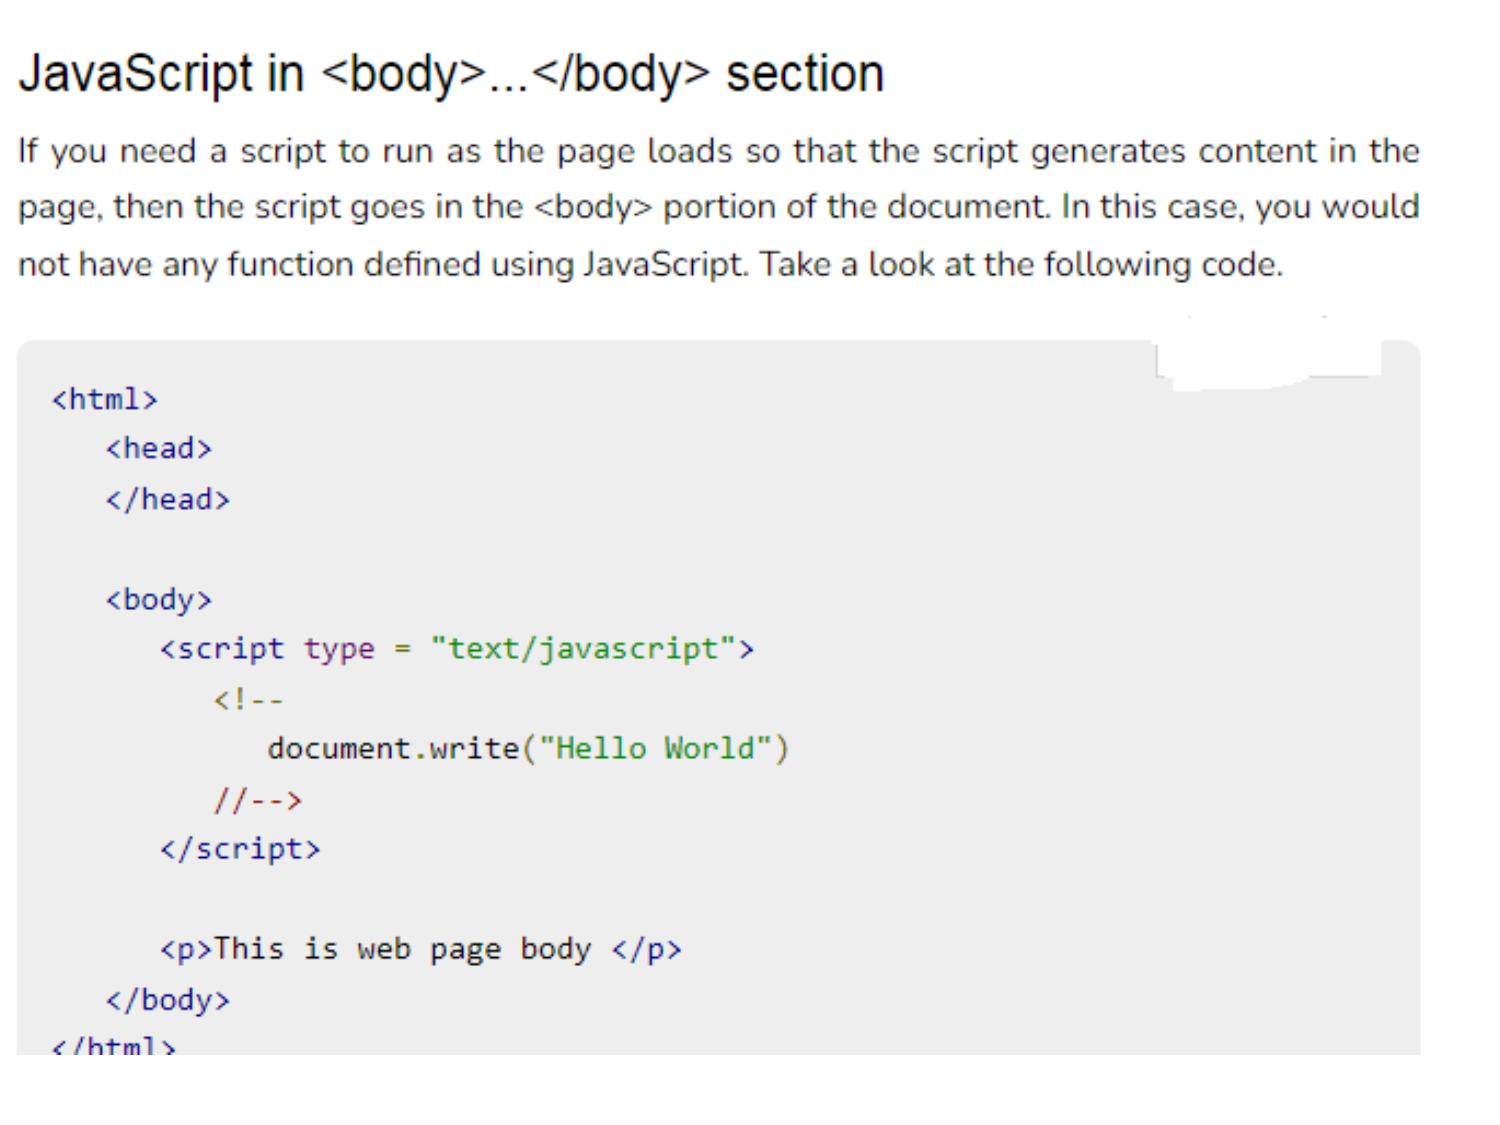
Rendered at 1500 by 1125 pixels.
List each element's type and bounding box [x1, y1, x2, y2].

picture [0, 36, 1430, 1055]
